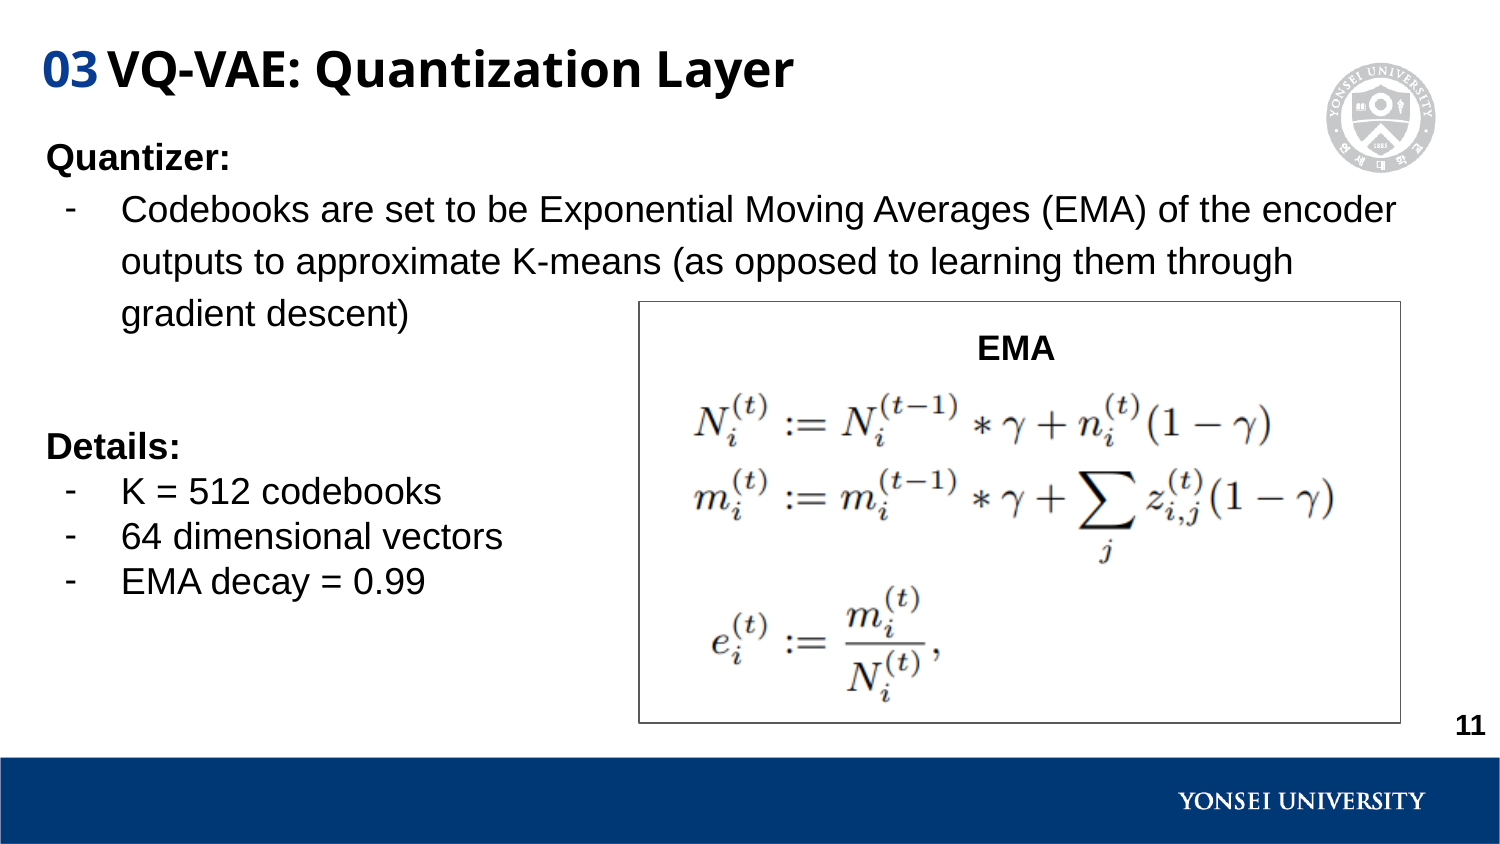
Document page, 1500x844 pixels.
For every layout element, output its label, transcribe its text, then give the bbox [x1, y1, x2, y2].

text_box VQ-VAE: Quantization Layer [95, 17, 989, 111]
text_box Quantizer: Codebooks are set to be Exponential Moving Averages (EMA) of the encoder outputs to approximate K-means (as opposed to learning them through gradient descent) [30, 111, 1429, 397]
text_box 03 [30, 38, 95, 84]
text_box Details: K = 512 codebooks 64 dimensional vectors EMA decay = 0.99 [30, 407, 636, 724]
picture [0, 0, 1500, 844]
text_box [638, 301, 1401, 724]
